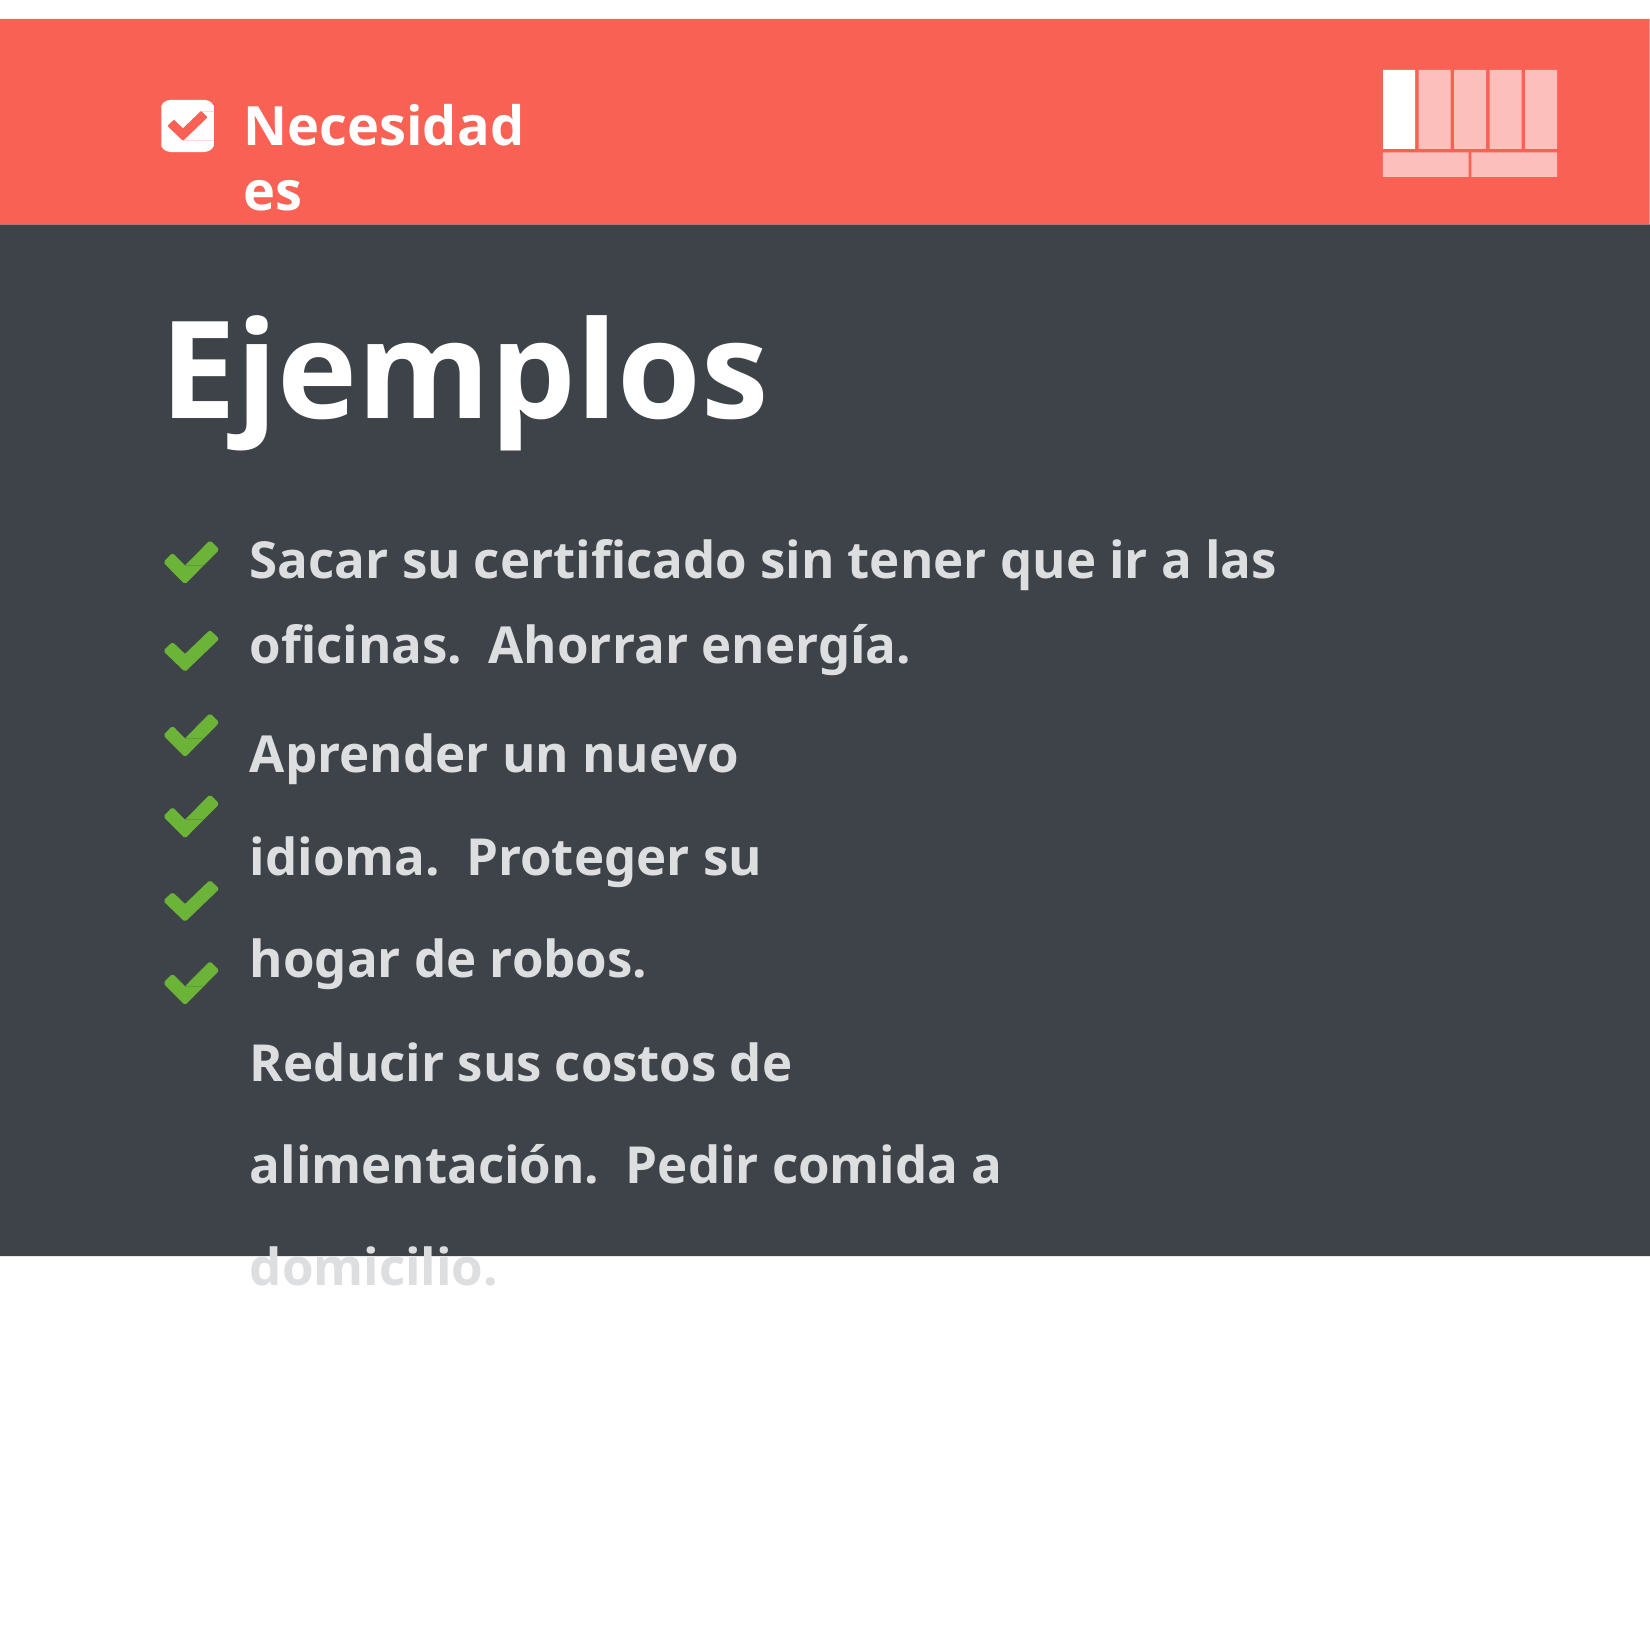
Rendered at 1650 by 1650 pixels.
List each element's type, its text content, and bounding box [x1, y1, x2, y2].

title Necesidades [241, 88, 548, 368]
text_box [164, 881, 219, 921]
text_box [1383, 69, 1416, 149]
text_box [161, 99, 214, 153]
text_box [164, 631, 219, 671]
text_box [1525, 69, 1558, 149]
text_box [1454, 69, 1487, 149]
text_box [164, 795, 219, 838]
text_box [164, 541, 219, 583]
text_box [164, 962, 219, 1004]
text_box [1489, 69, 1522, 149]
text_box Ejemplos Sacar su certificado sin tener que ir a las oficinas. Ahorrar energía. Aprender un nuevo idioma. Proteger su hogar de robos. Reducir sus costos de alimentación. Pedir comida a domicilio. [158, 281, 1357, 1296]
text_box [1418, 69, 1451, 149]
text_box [1471, 152, 1558, 177]
text_box [1382, 152, 1469, 177]
text_box [164, 714, 219, 756]
